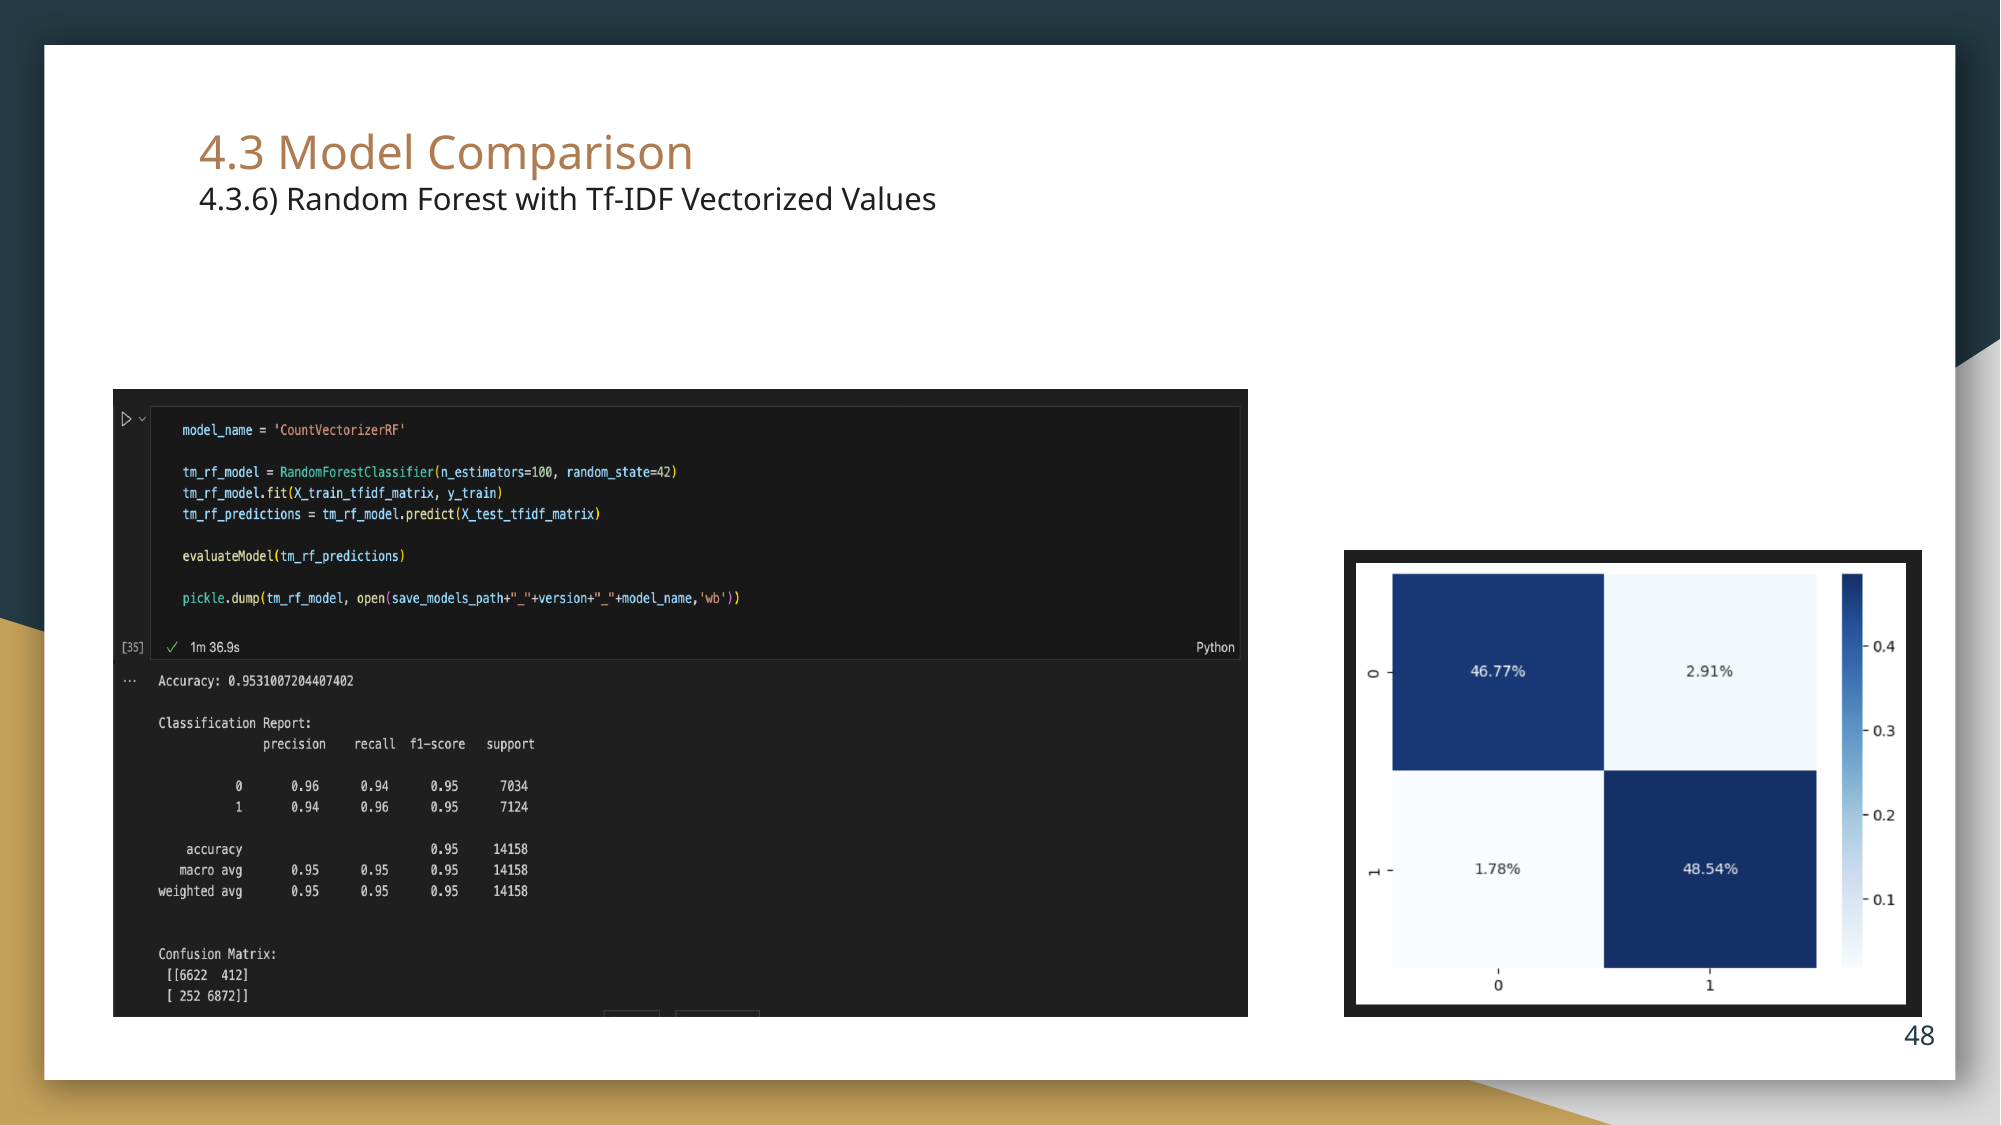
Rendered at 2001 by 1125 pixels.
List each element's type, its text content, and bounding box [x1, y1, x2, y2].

title 4.3 Model Comparison 4.3.6) Random Forest with Tf-IDF Vectorized Values [179, 102, 1821, 237]
picture [113, 389, 1249, 1017]
slide_number ‹#› [1835, 993, 1956, 1080]
picture [1344, 550, 1923, 1017]
